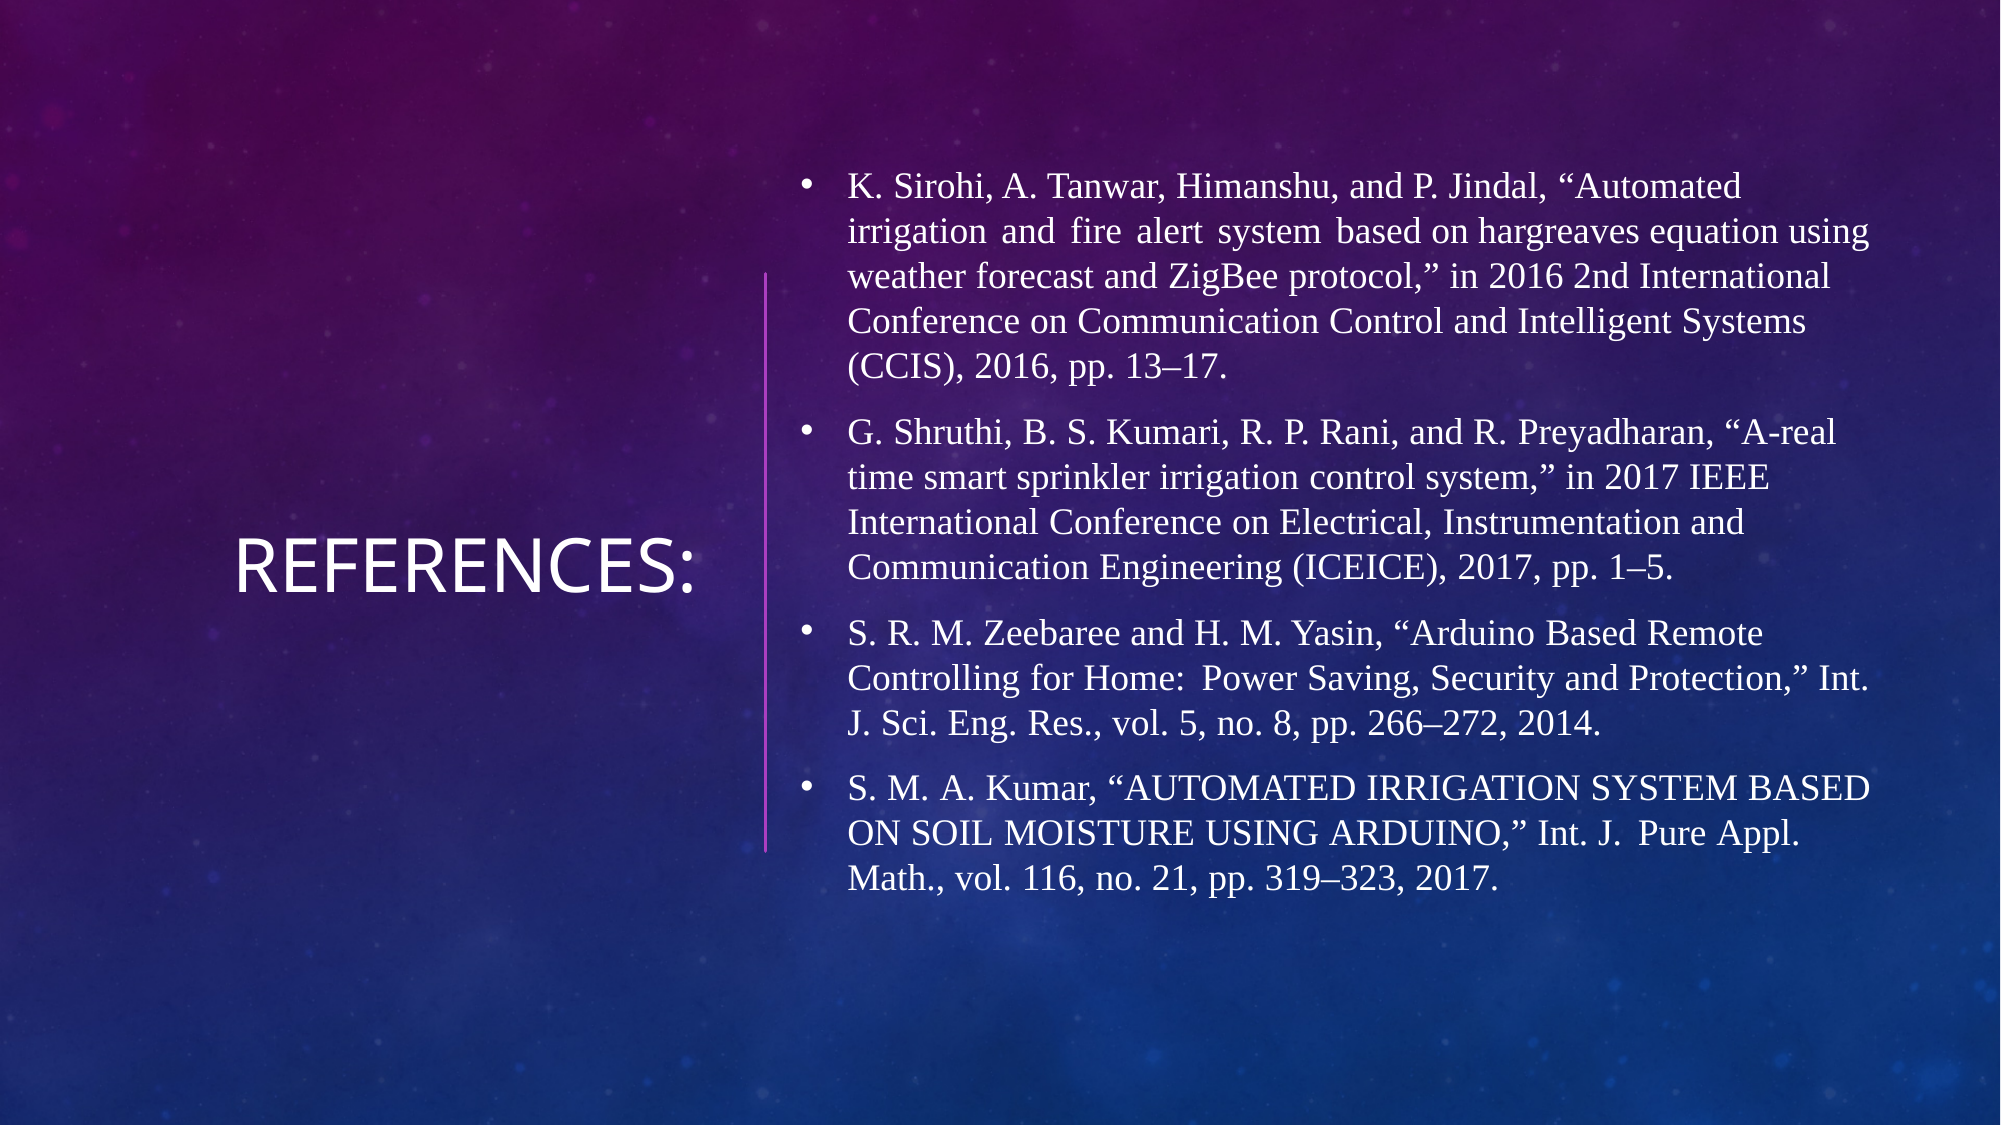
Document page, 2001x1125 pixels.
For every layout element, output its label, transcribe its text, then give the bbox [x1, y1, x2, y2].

list K. Sirohi, A. Tanwar, Himanshu, and P. Jindal, “Automated irrigation and fire alert system based on hargreaves equation using weather forecast and ZigBee protocol,” in 2016 2nd International Conference on Communication Control and Intelligent Systems (CCIS), 2016, pp. 13–17. G. Shruthi, B. S. Kumari, R. P. Rani, and R. Preyadharan, “A-real time smart sprinkler irrigation control system,” in 2017 IEEE International Conference on Electrical, Instrumentation and Communication Engineering (ICEICE), 2017, pp. 1–5. S. R. M. Zeebaree and H. M. Yasin, “Arduino Based Remote Controlling for Home: Power Saving, Security and Protection,” Int. J. Sci. Eng. Res., vol. 5, no. 8, pp. 266–272, 2014. S. M. A. Kumar, “AUTOMATED IRRIGATION SYSTEM BASED ON SOIL MOISTURE USING ARDUINO,” Int. J. Pure Appl. Math., vol. 116, no. 21, pp. 319–323, 2017. [785, 119, 1888, 1006]
text_box [0, 0, 2000, 1125]
title References: [112, 188, 713, 937]
